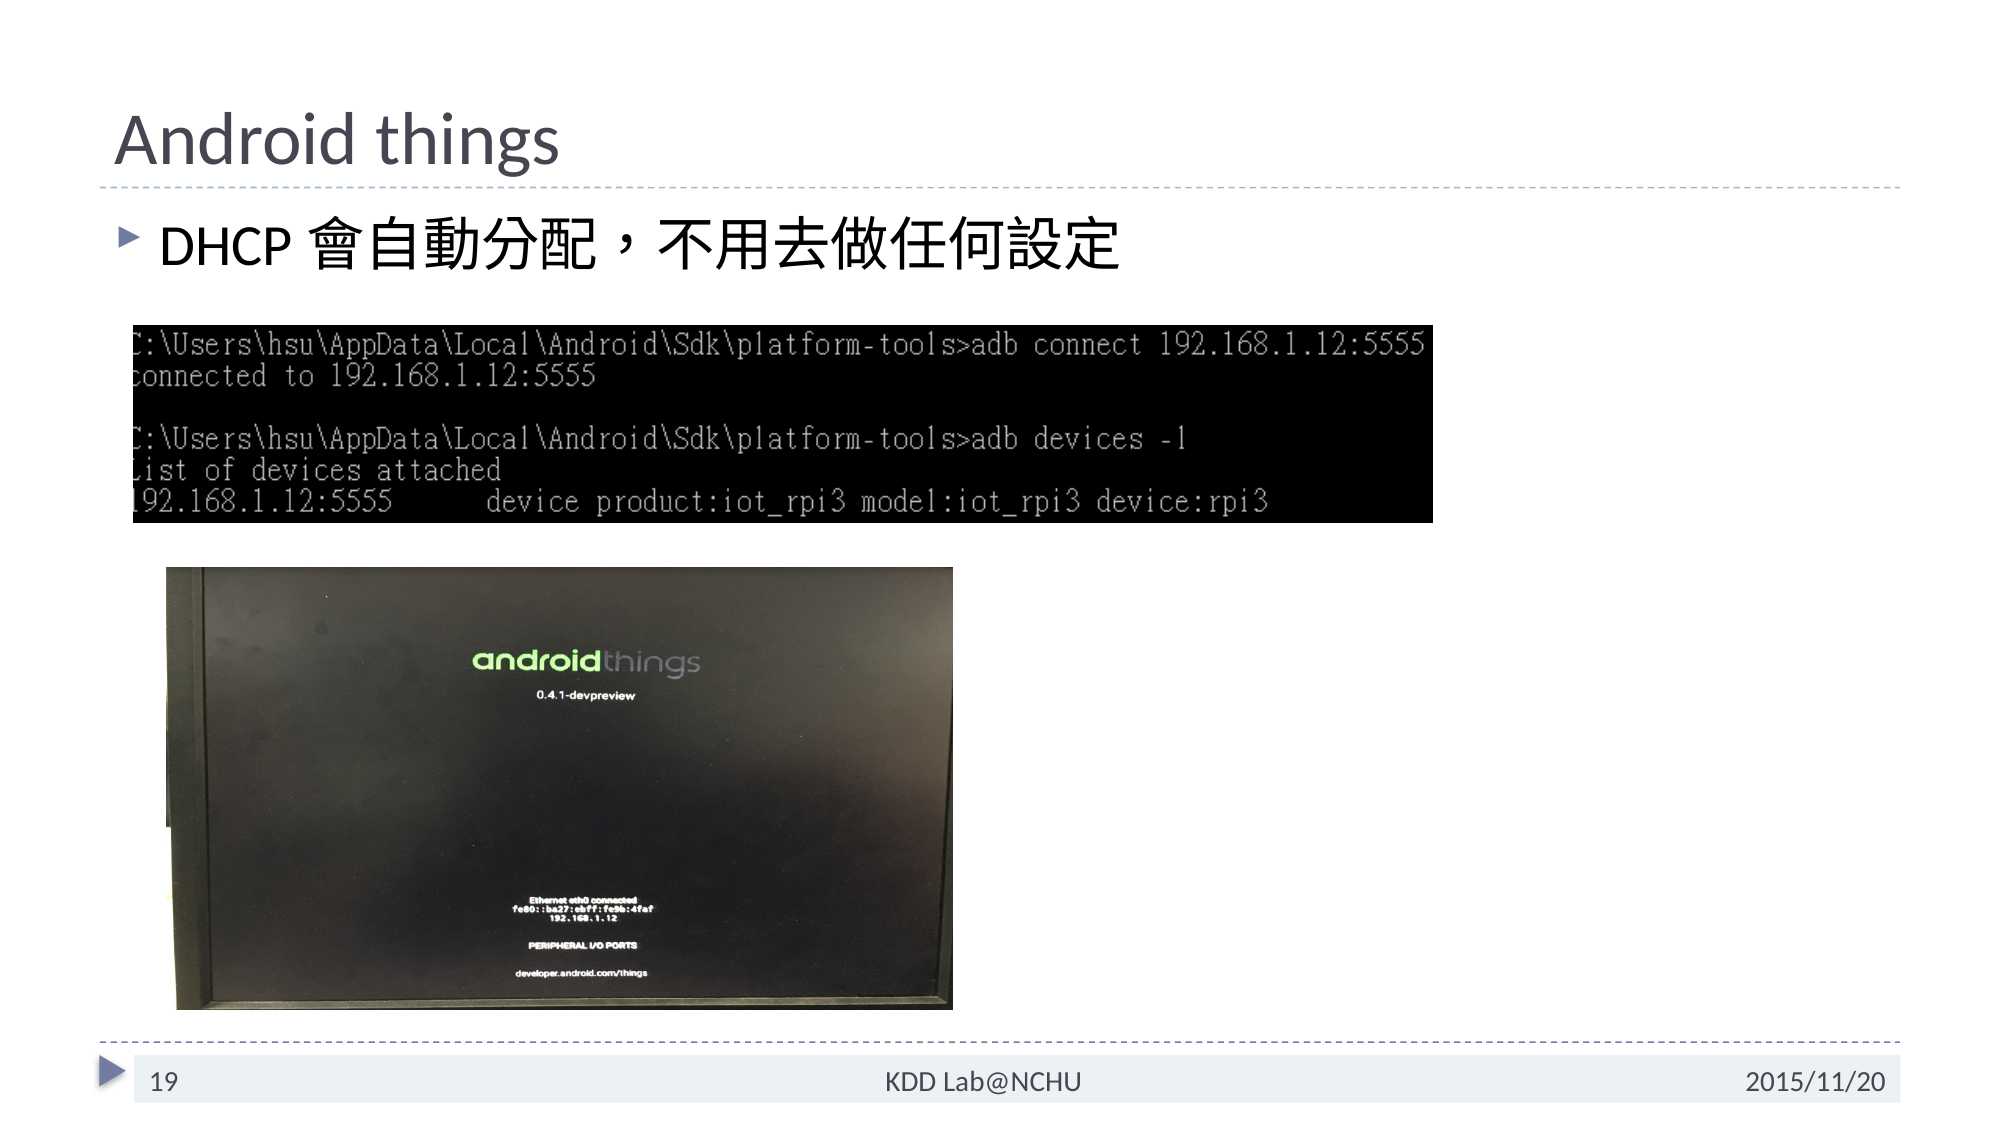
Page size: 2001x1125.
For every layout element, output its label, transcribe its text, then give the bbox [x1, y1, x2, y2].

picture [165, 567, 953, 1011]
picture [133, 325, 1433, 524]
slide_number 19 [133, 1055, 568, 1103]
list DHCP會自動分配，不用去做任何設定 [99, 200, 1900, 1010]
title Android things [99, 24, 1900, 188]
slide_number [1401, 1055, 1901, 1103]
footer KDD Lab@NCHU [568, 1055, 1401, 1103]
